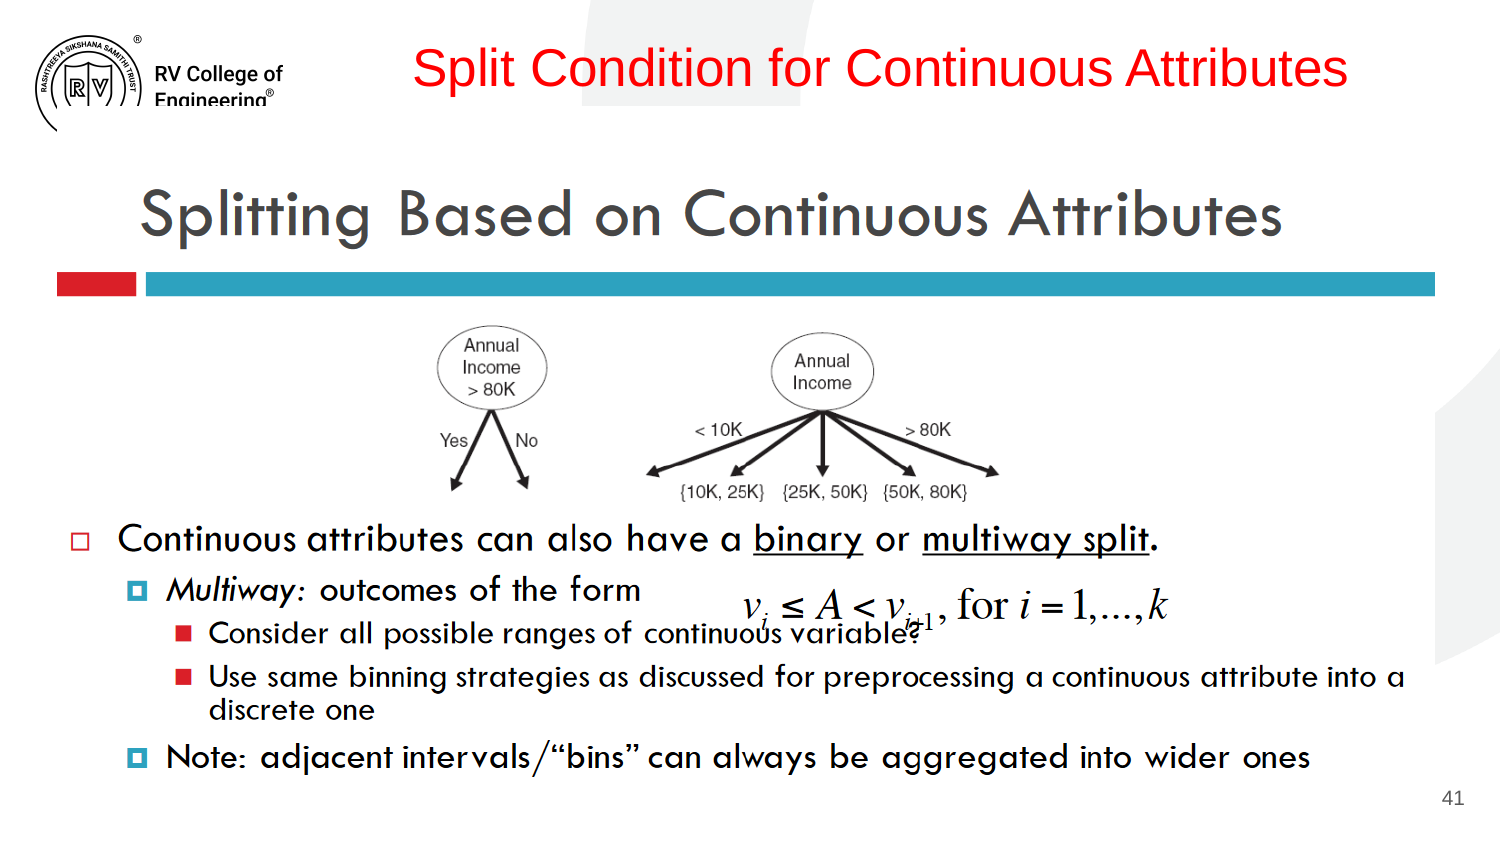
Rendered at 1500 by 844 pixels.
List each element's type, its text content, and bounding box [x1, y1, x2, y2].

title Split Condition for Continuous Attributes [331, 18, 1431, 104]
slide_number 41 [1439, 764, 1480, 830]
picture [0, 0, 1500, 844]
